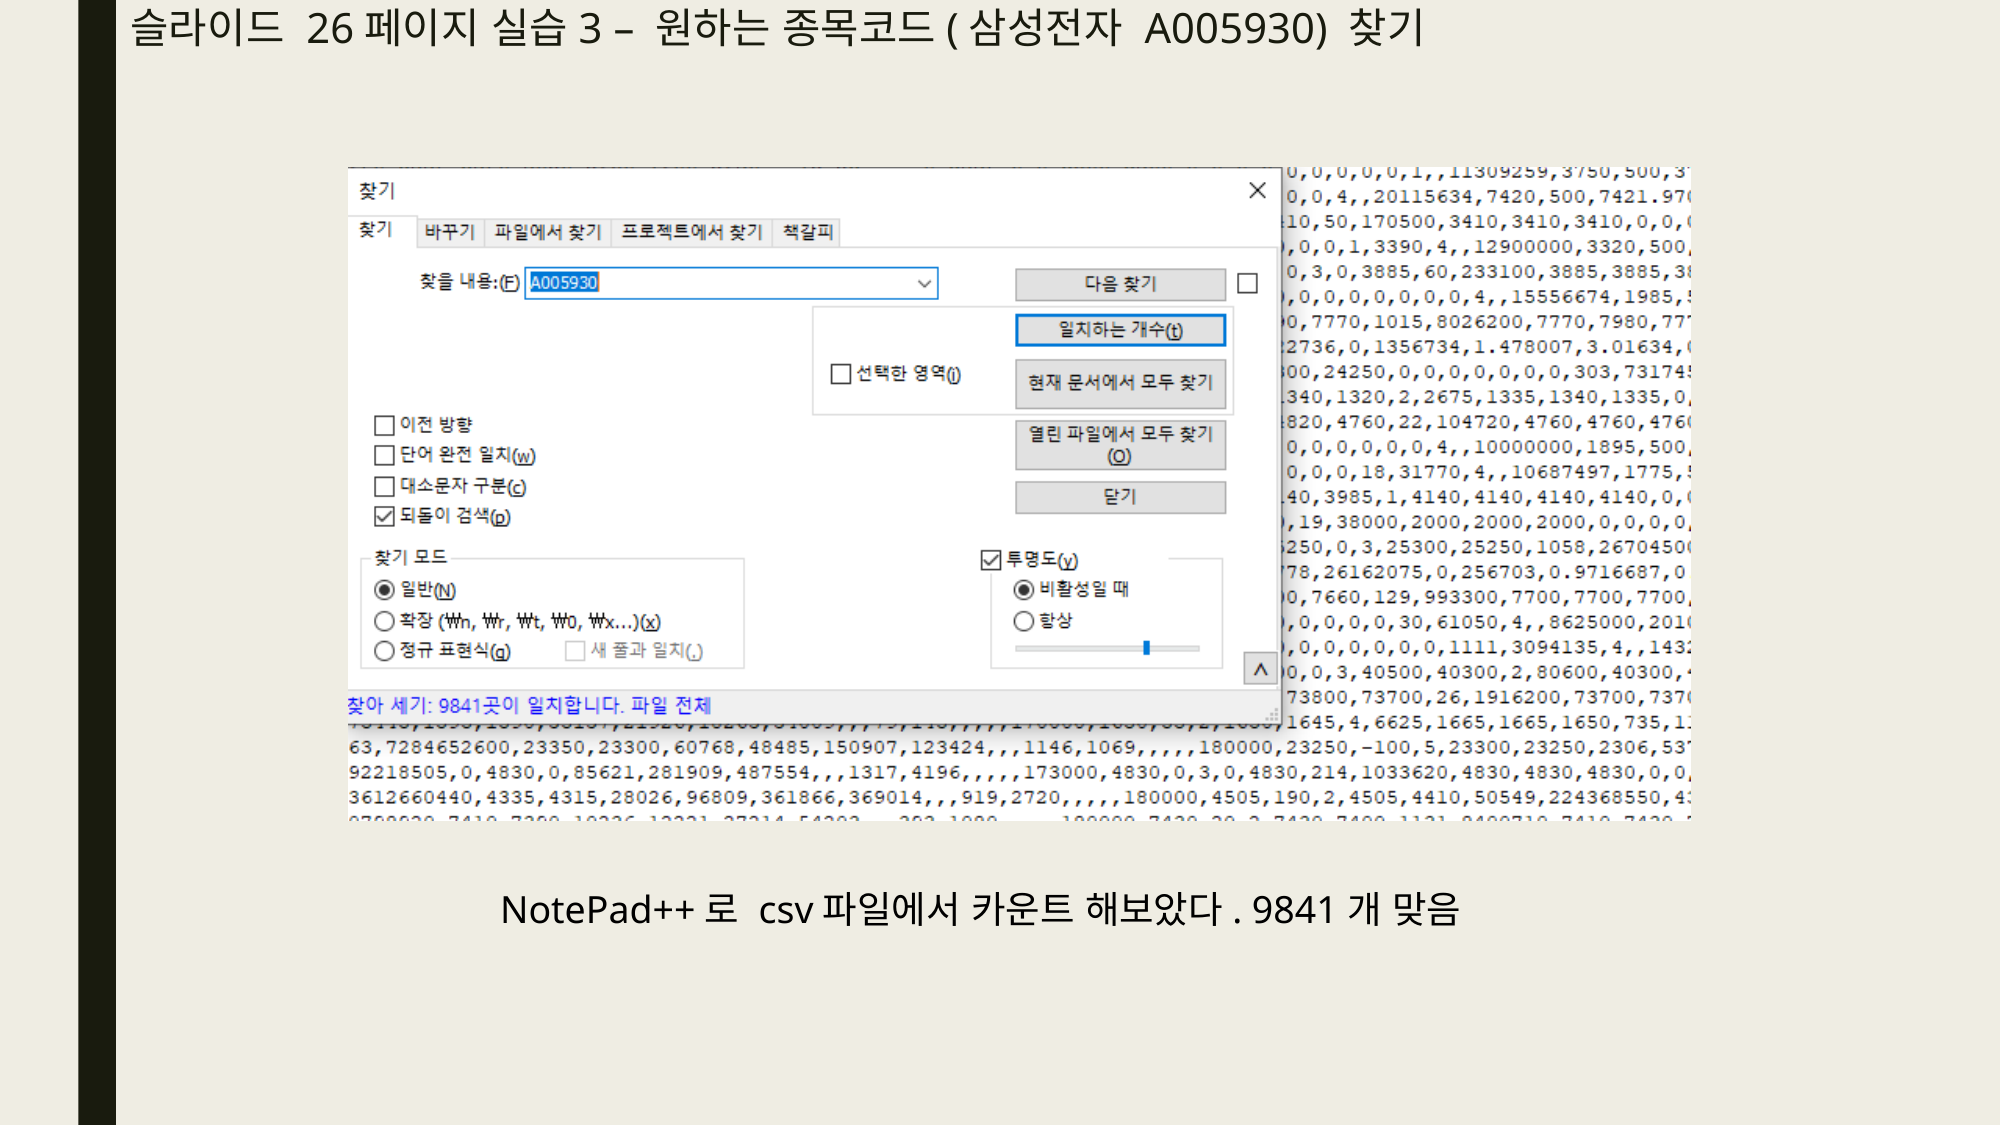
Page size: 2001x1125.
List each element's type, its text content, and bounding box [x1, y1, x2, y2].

title 슬라이드 26페이지 실습3 – 원하는 종목코드(삼성전자 A005930) 찾기 [115, 0, 1691, 79]
text_box NotePad++로 csv파일에서 카운트 해보았다. 9841개 맞음 [485, 878, 1554, 939]
picture [348, 167, 1691, 821]
